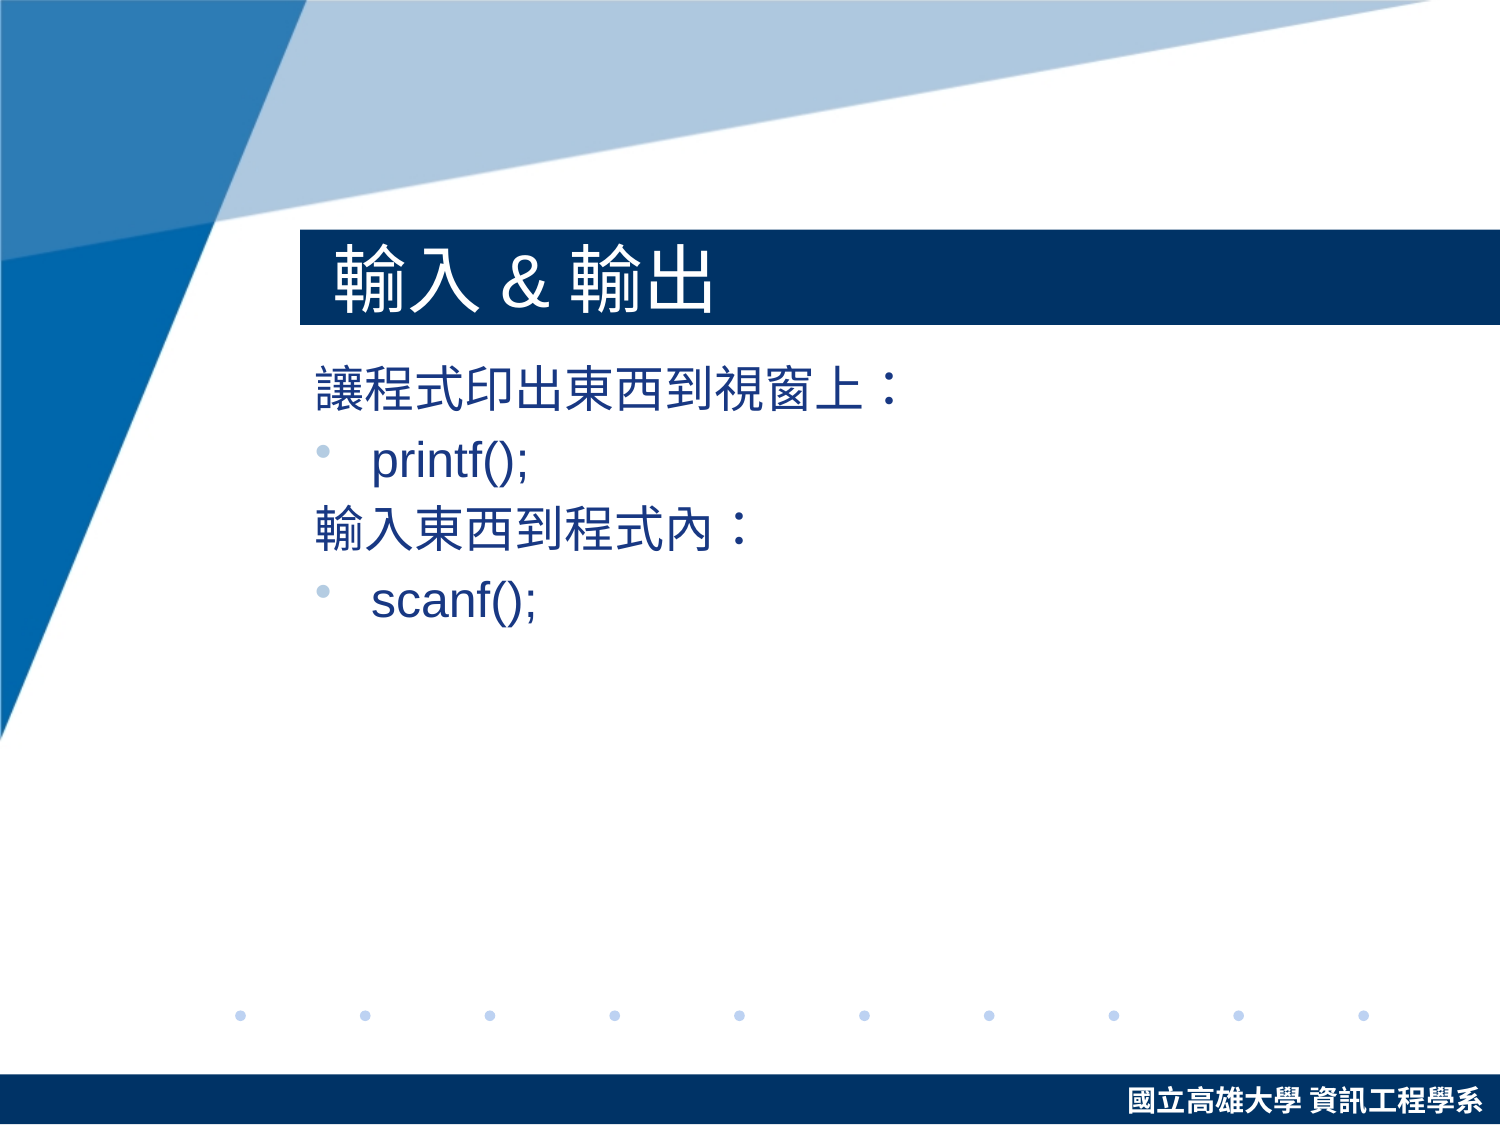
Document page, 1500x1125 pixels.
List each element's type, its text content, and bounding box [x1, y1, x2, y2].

text_box 讓程式印出東西到視窗上： printf(); 輸入東西到程式內： scanf(); [300, 349, 1475, 1013]
title 輸入&輸出 [300, 229, 1500, 325]
picture [0, 0, 1500, 842]
